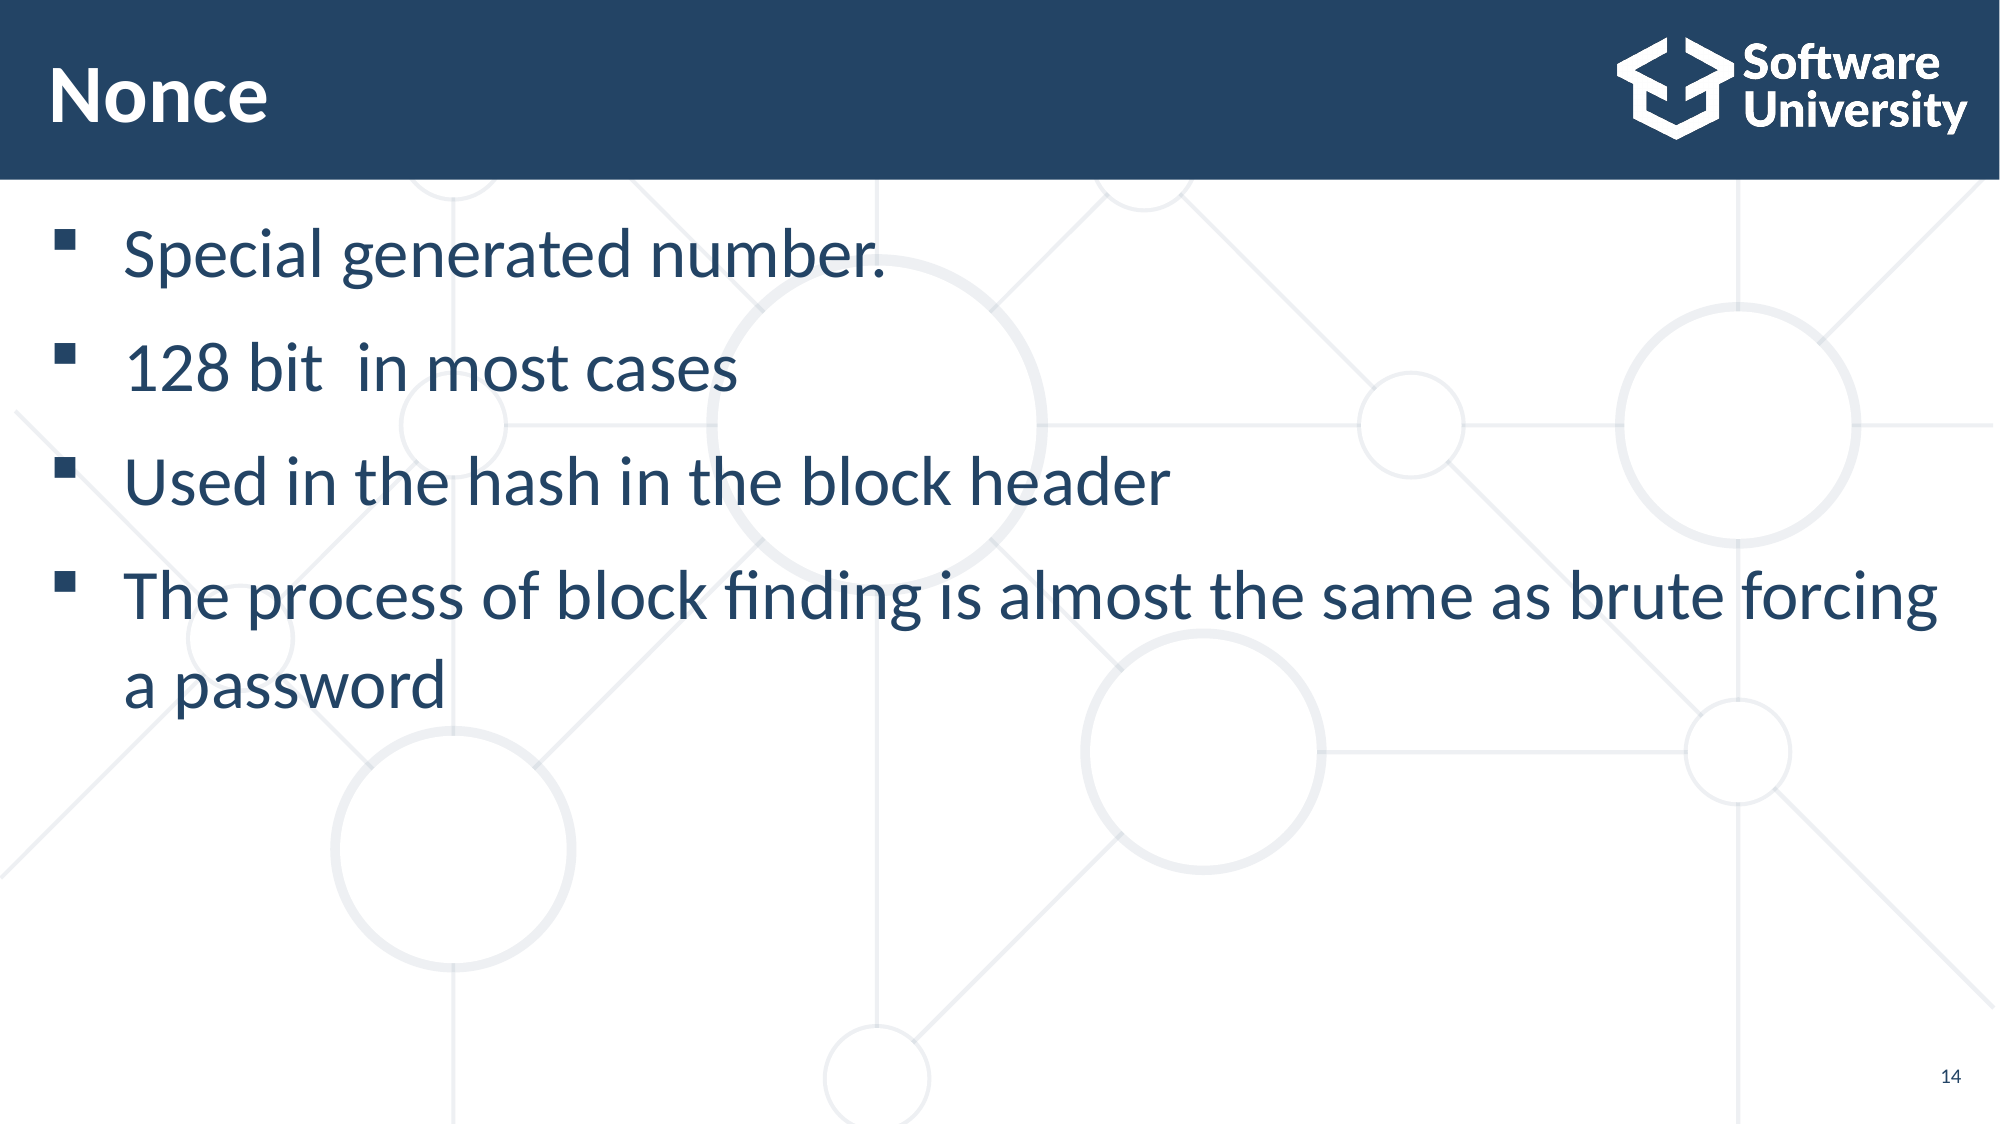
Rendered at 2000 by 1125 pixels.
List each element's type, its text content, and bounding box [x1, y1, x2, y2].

list Special generated number. 128 bit in most cases Used in the hash in the block header The process of block finding is almost the same as brute forcing a password [31, 196, 1970, 1050]
slide_number 14 [1896, 1049, 1968, 1101]
title Nonce [31, 16, 1591, 162]
picture [1617, 37, 1968, 140]
